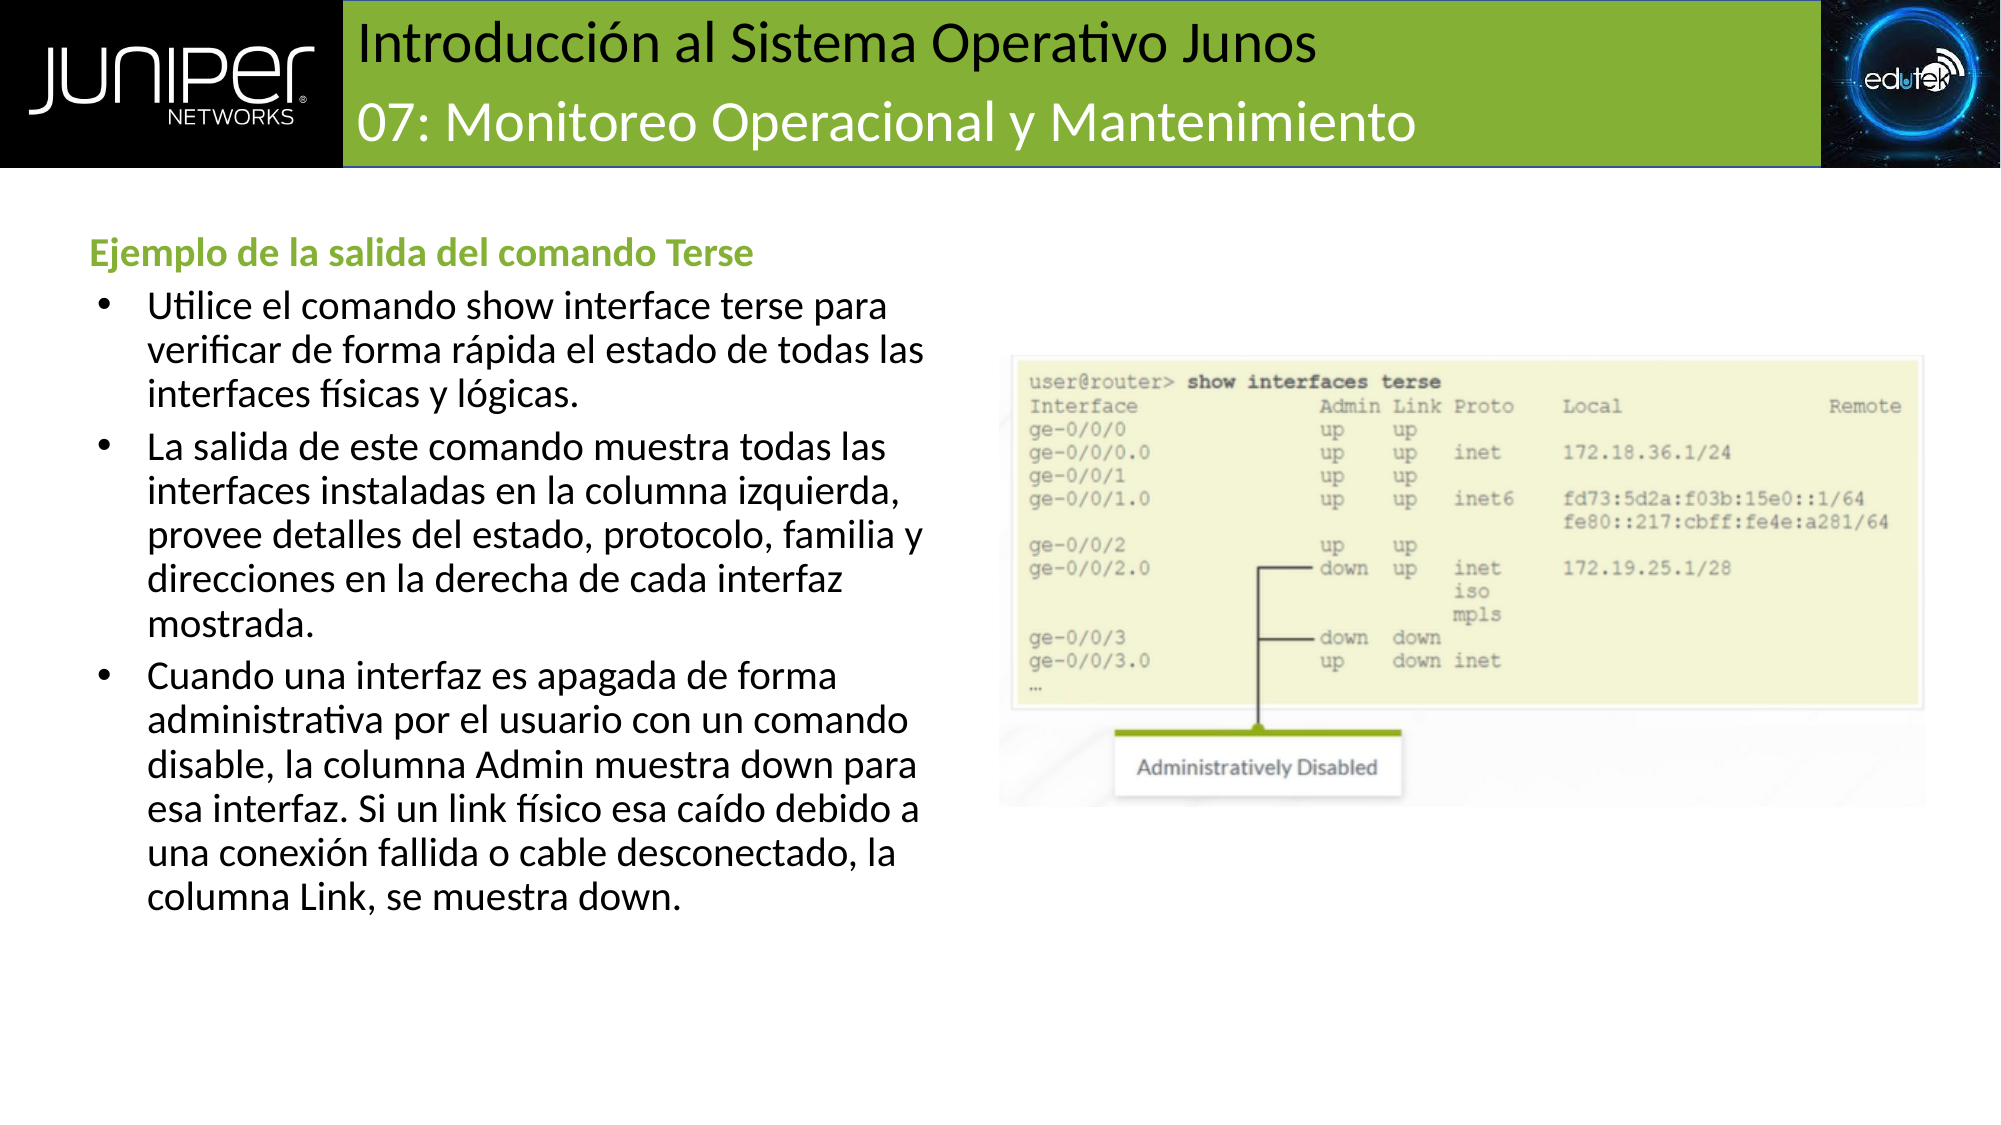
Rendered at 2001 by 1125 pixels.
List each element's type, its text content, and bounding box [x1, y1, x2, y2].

list 07: Monitoreo Operacional y Mantenimiento [342, 83, 1606, 168]
picture [0, 0, 343, 168]
list Ejemplo de la salida del comando Terse Utilice el comando show interface terse para verificar de forma rápida el estado de todas las interfaces físicas y lógicas. La salida de este comando muestra todas las interfaces instaladas en la columna izquierda, provee detalles del estado, protocolo, familia y direcciones en la derecha de cada interfaz mostrada. Cuando una interfaz es apagada de forma administrativa por el usuario con un comando disable, la columna Admin muestra down para esa interfaz. Si un link físico esa caído debido a una conexión fallida o cable desconectado, la columna Link, se muestra down. [74, 223, 951, 938]
title Introducción al Sistema Operativo Junos [342, 3, 2000, 84]
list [999, 355, 1926, 807]
picture [1821, 0, 2001, 168]
